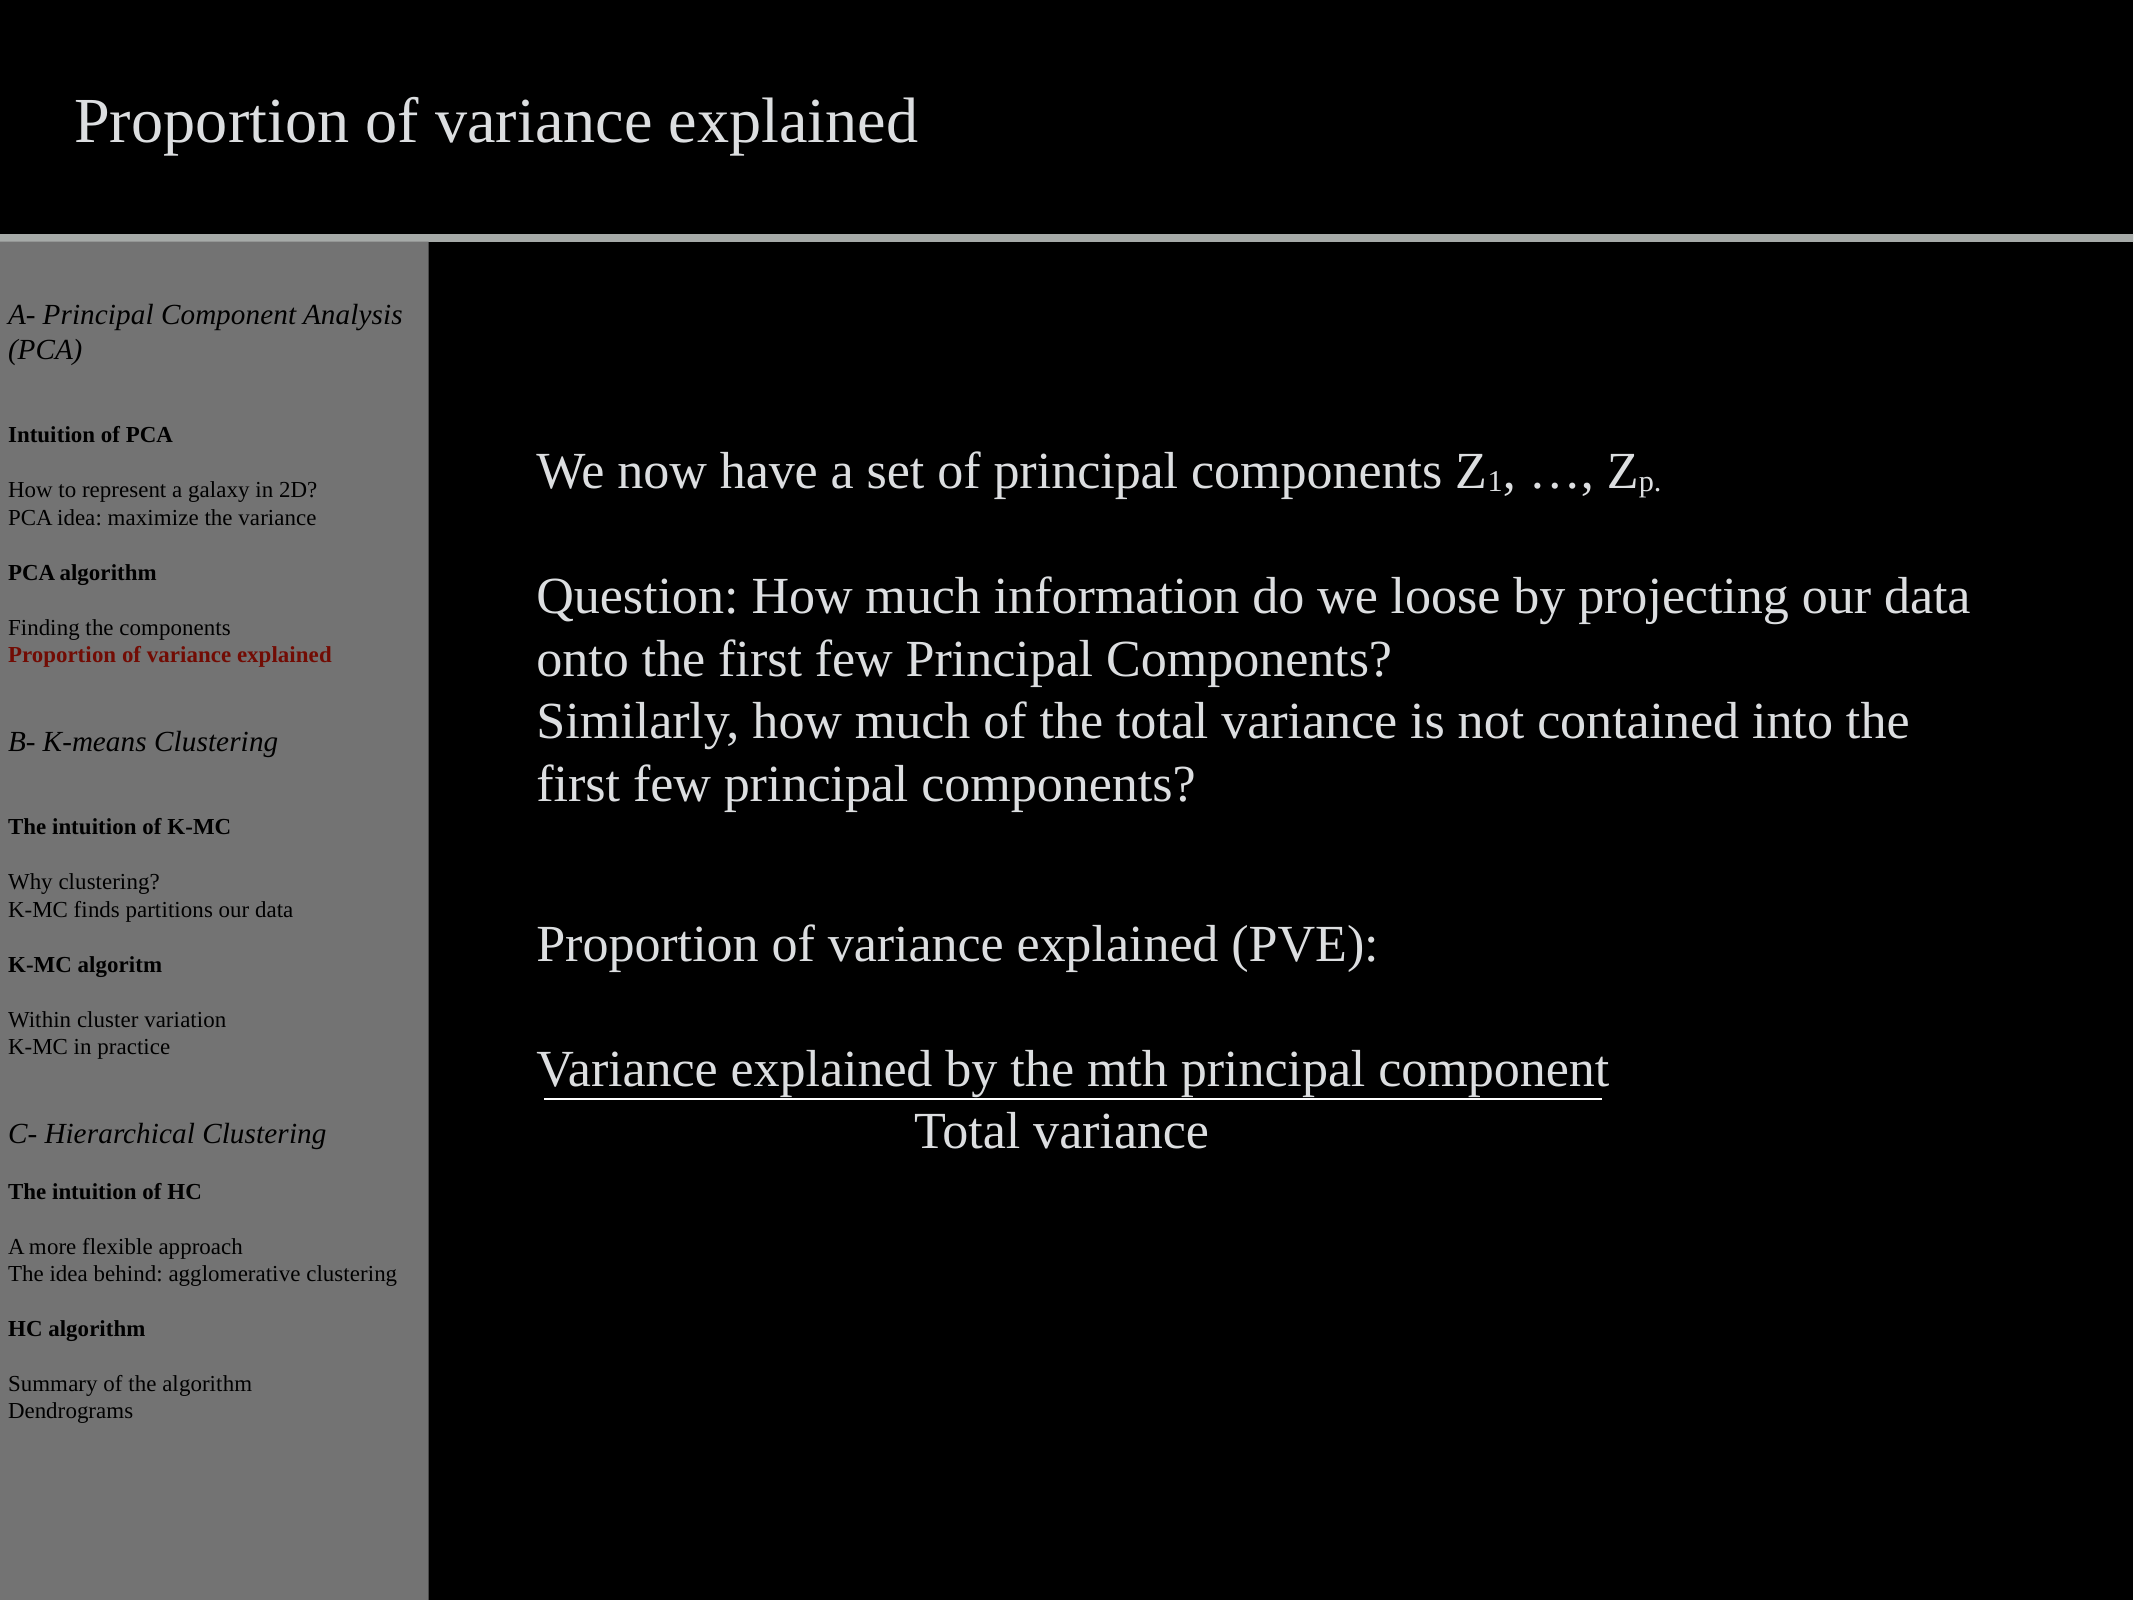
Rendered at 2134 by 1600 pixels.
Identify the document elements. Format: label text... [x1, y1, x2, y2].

text_box Proportion of variance explained (PVE): Variance explained by the mth principal component Total variance [527, 901, 1619, 1168]
text_box Proportion of variance explained [0, 0, 2134, 239]
text_box We now have a set of principal components Z1, …, Zp. Question: How much information do we loose by projecting our data onto the first few Principal Components? Similarly, how much of the total variance is not contained into the first few principal components? [528, 428, 1980, 820]
title A- Principal Component Analysis (PCA) Intuition of PCA How to represent a galaxy in 2D? PCA idea: maximize the variance PCA algorithm Finding the components Proportion of variance explained B- K-means Clustering The intuition of K-MC Why clustering? K-MC finds partitions our data K-MC algoritm Within cluster variation K-MC in practice C- Hierarchical Clustering The intuition of HC A more flexible approach The idea behind: agglomerative clustering HC algorithm Summary of the algorithm Dendrograms [0, 241, 430, 1600]
